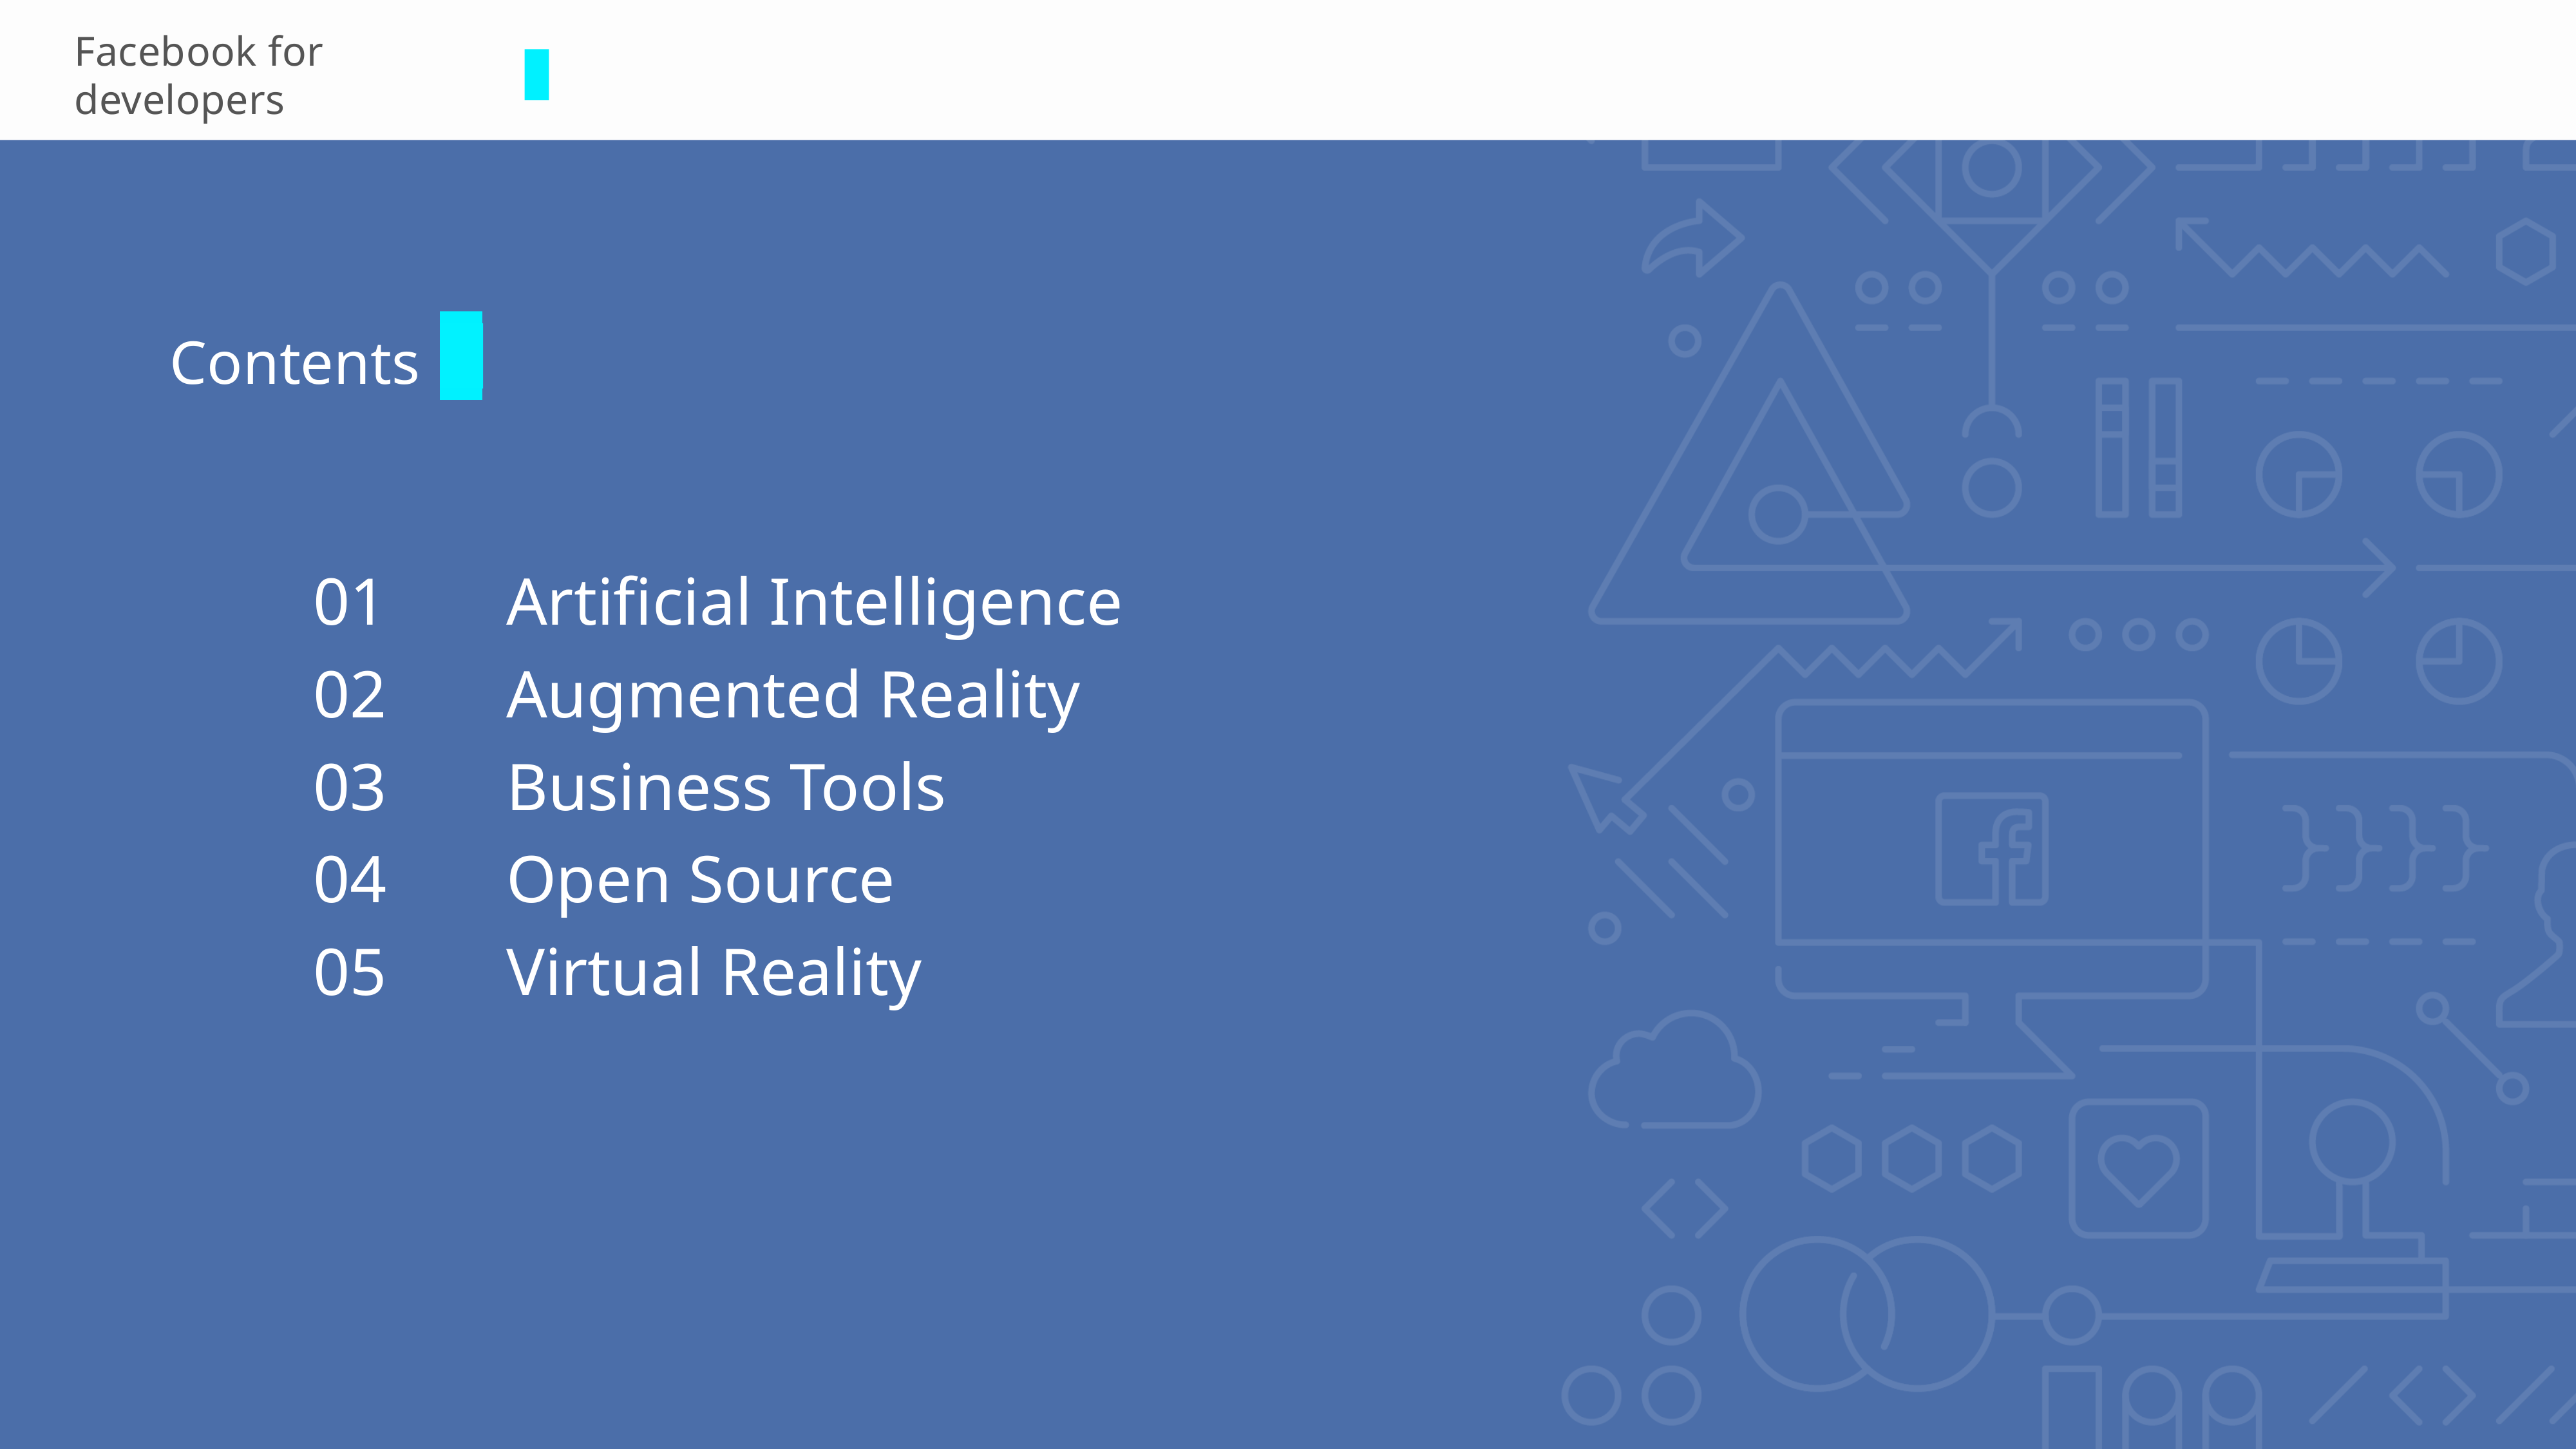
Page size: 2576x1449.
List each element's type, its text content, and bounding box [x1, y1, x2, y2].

list Facebook for developers [64, 0, 535, 495]
list [524, 49, 549, 100]
list 01 Artificial Intelligence 02 Augmented Reality 03 Business Tools 04 Open Source 05 Virtual Reality [303, 502, 1575, 1052]
